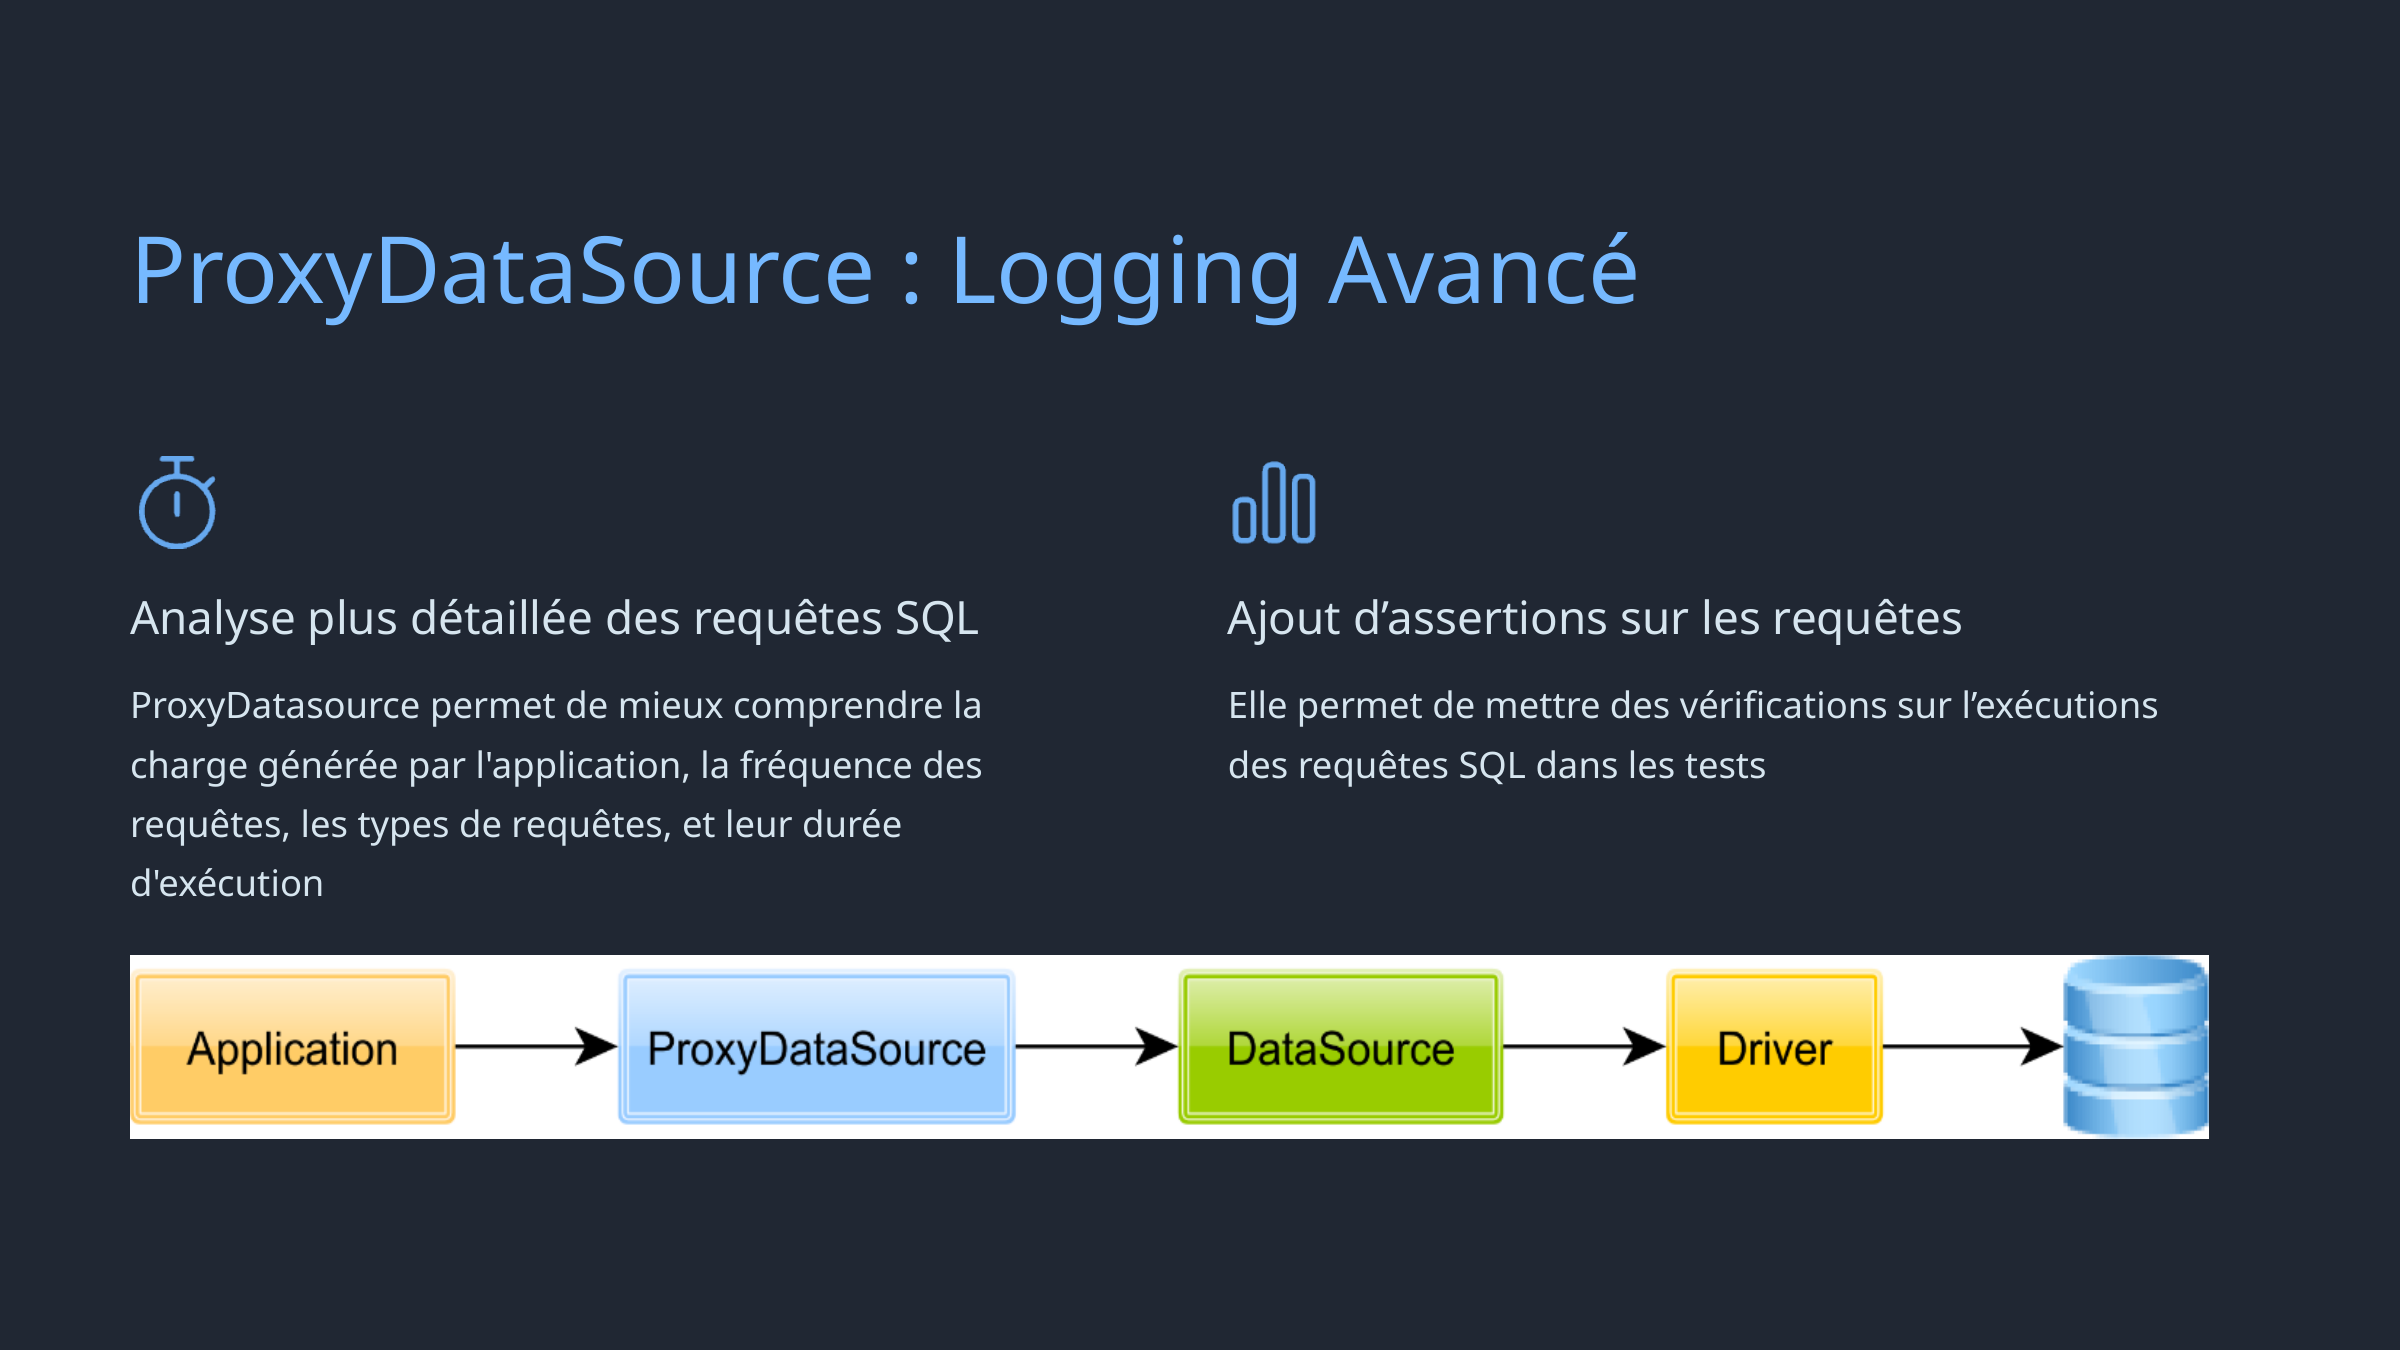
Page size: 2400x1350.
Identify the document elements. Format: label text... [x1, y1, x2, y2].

picture [130, 456, 224, 550]
text_box ProxyDatasource permet de mieux comprendre la charge générée par l'application, la fréquence des requêtes, les types de requêtes, et leur durée d'exécution [130, 666, 1064, 846]
text_box ProxyDataSource : Logging Avancé [130, 205, 1654, 323]
picture [1227, 456, 1321, 550]
text_box Ajout d’assertions sur les requêtes [1227, 586, 1693, 645]
text_box Analyse plus détaillée des requêtes SQL [130, 586, 596, 645]
text_box Elle permet de mettre des vérifications sur l’exécutions des requêtes SQL dans les tests [1227, 666, 2209, 846]
picture [130, 955, 2209, 1139]
